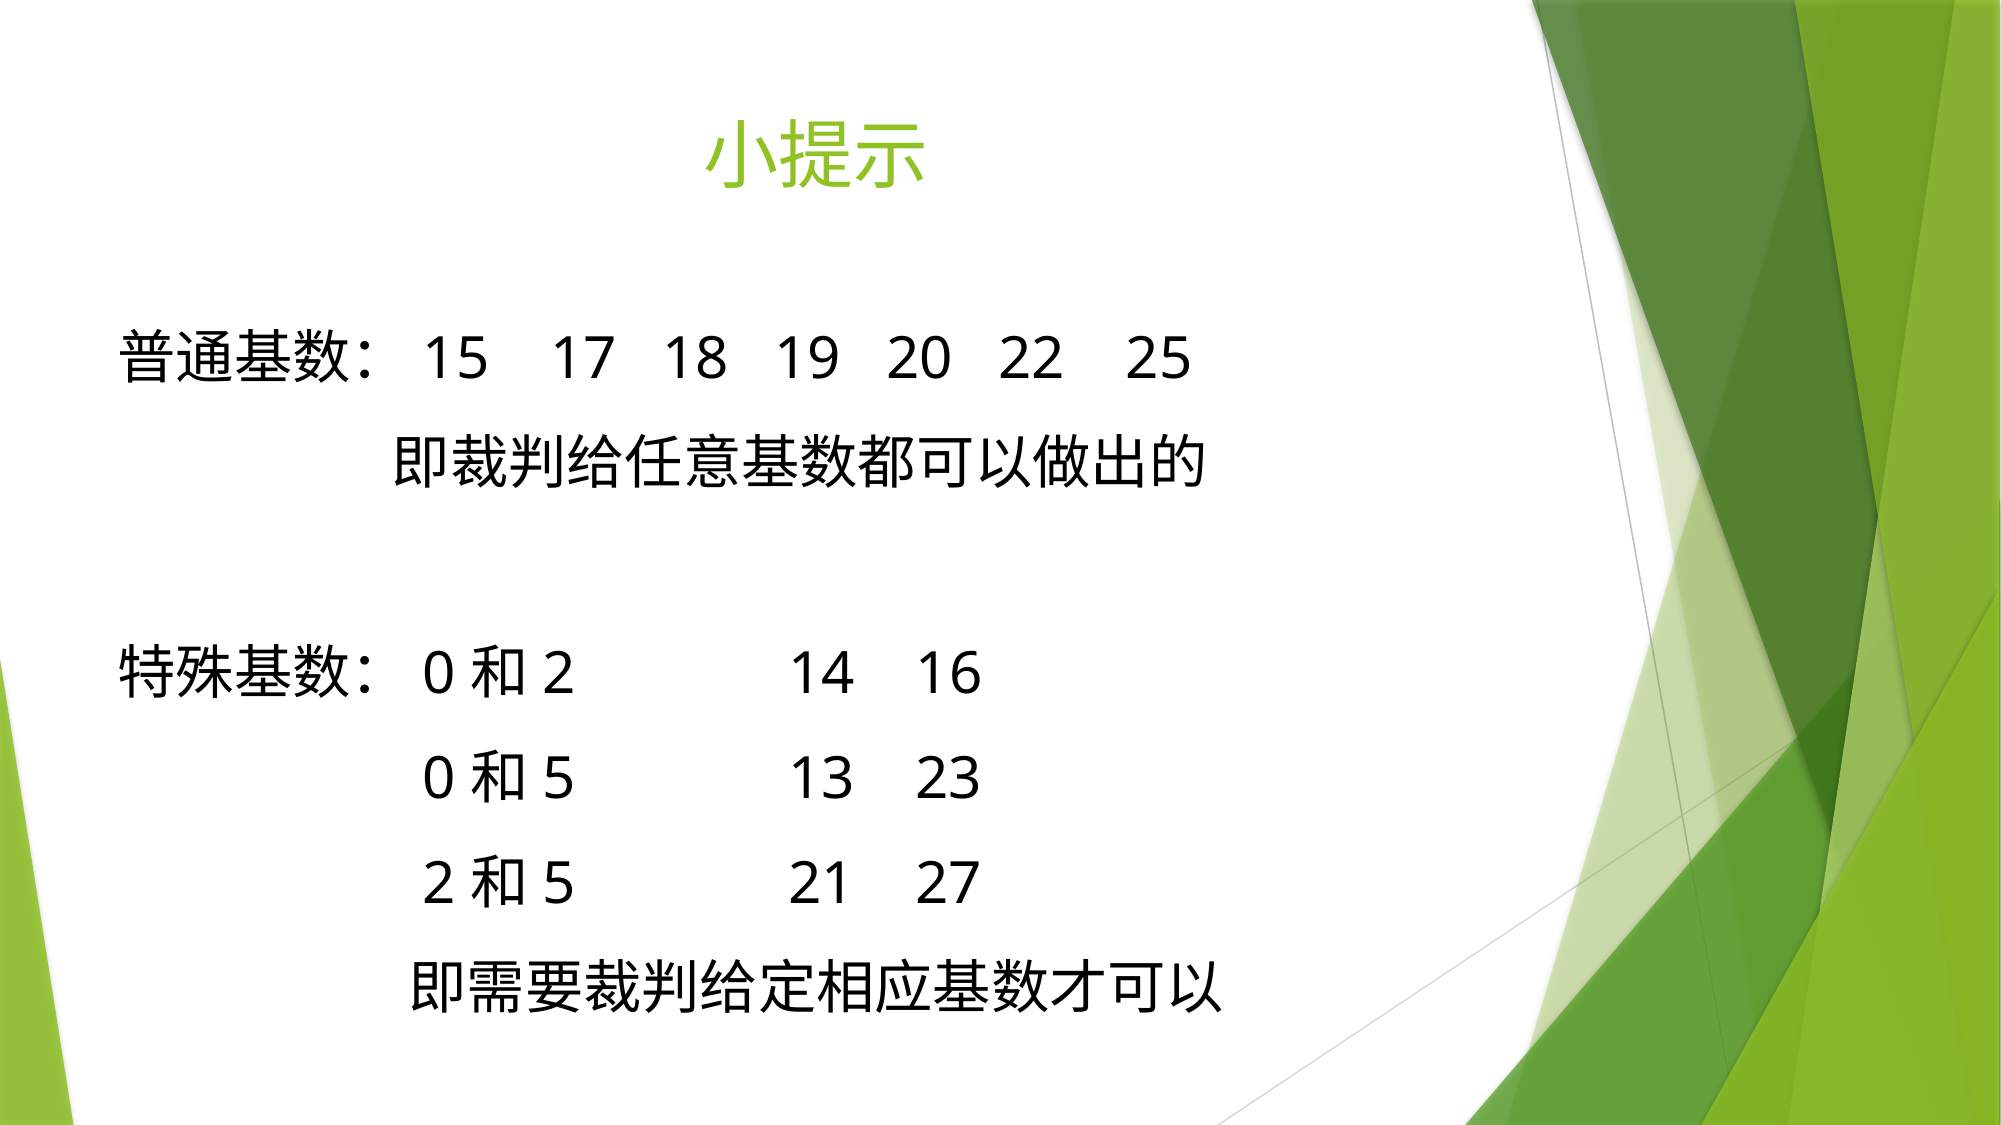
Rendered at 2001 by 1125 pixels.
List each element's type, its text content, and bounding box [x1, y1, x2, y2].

text_box 普通基数：15 17 18 19 20 22 25 即裁判给任意基数都可以做出的 特殊基数：0和2 14 16 0和5 13 23 2和5 21 27 即需要裁判给定相应基数才可以 [102, 277, 1530, 1028]
title 小提示 [111, 99, 1522, 277]
